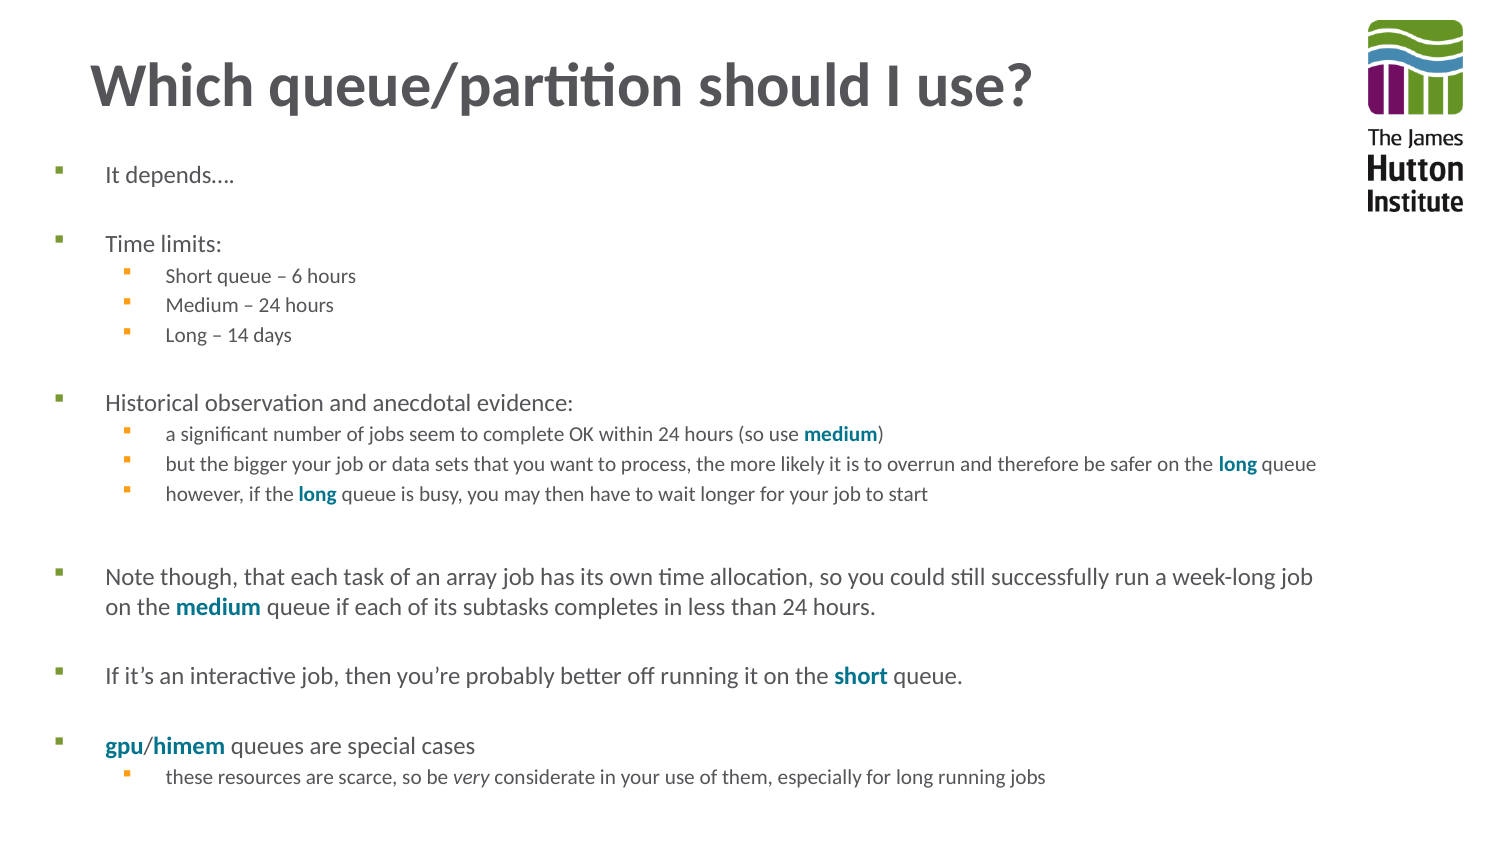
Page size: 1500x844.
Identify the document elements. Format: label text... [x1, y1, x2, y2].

picture [1368, 20, 1463, 212]
title Which queue/partition should I use? [75, 36, 1284, 127]
list It depends…. Time limits: Short queue – 6 hours Medium – 24 hours Long – 14 days Historical observation and anecdotal evidence: a significant number of jobs seem to complete OK within 24 hours (so use medium) but the bigger your job or data sets that you want to process, the more likely it is to overrun and therefore be safer on the long queue however, if the long queue is busy, you may then have to wait longer for your job to start Note though, that each task of an array job has its own time allocation, so you could still successfully run a week-long job on the medium queue if each of its subtasks completes in less than 24 hours. If it’s an interactive job, then you’re probably better off running it on the short queue. gpu/himem queues are special cases these resources are scarce, so be very considerate in your use of them, especially for long running jobs [38, 151, 1353, 809]
